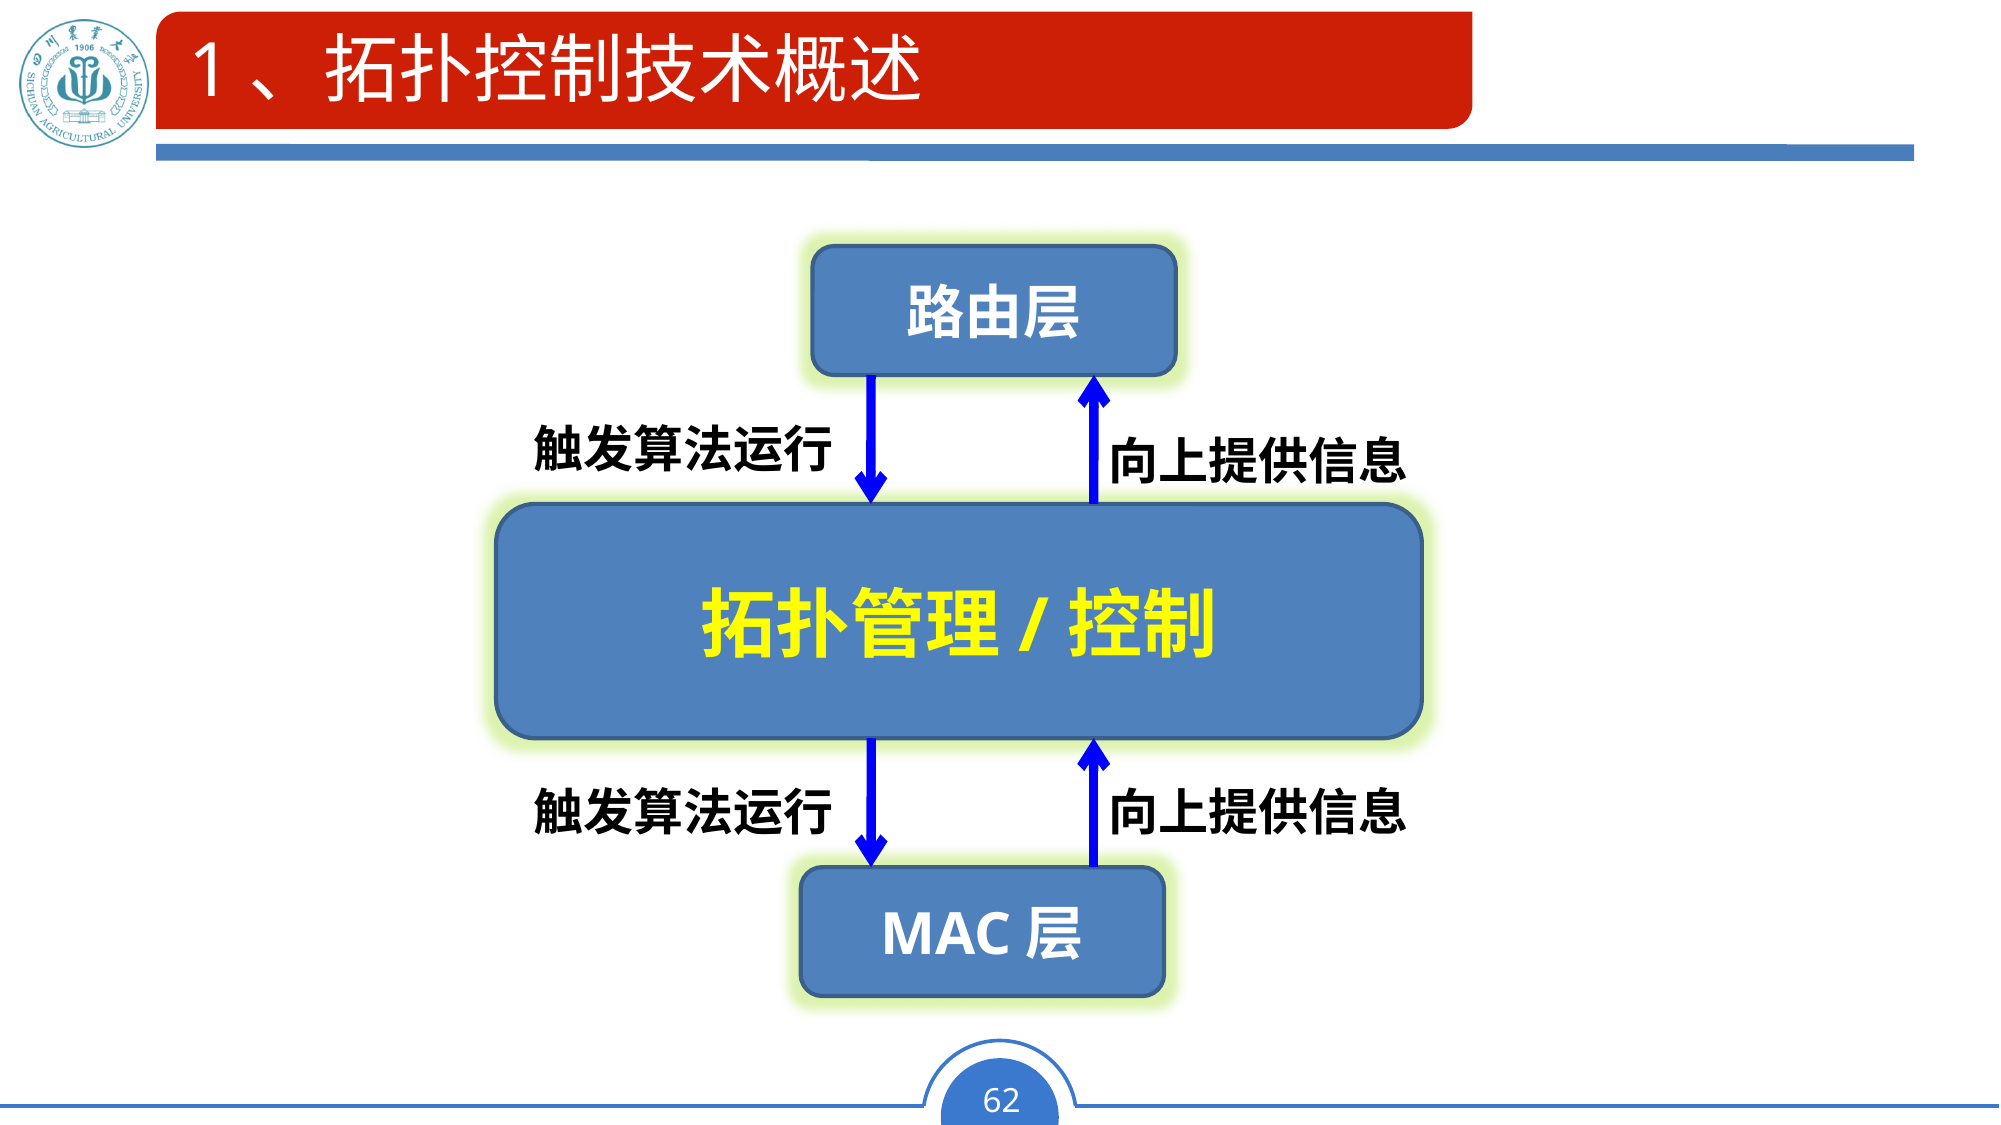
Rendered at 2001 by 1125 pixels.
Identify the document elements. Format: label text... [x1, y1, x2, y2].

text_box 向上提供信息 [1093, 773, 1424, 849]
text_box 触发算法运行 [519, 773, 849, 849]
text_box 路由层 [810, 243, 1178, 378]
text_box MAC层 [798, 865, 1167, 999]
title 1、拓扑控制技术概述 [173, 14, 1910, 126]
text_box 拓扑管理/控制 [493, 501, 1424, 741]
text_box 触发算法运行 [519, 410, 849, 485]
text_box 向上提供信息 [1093, 421, 1424, 497]
